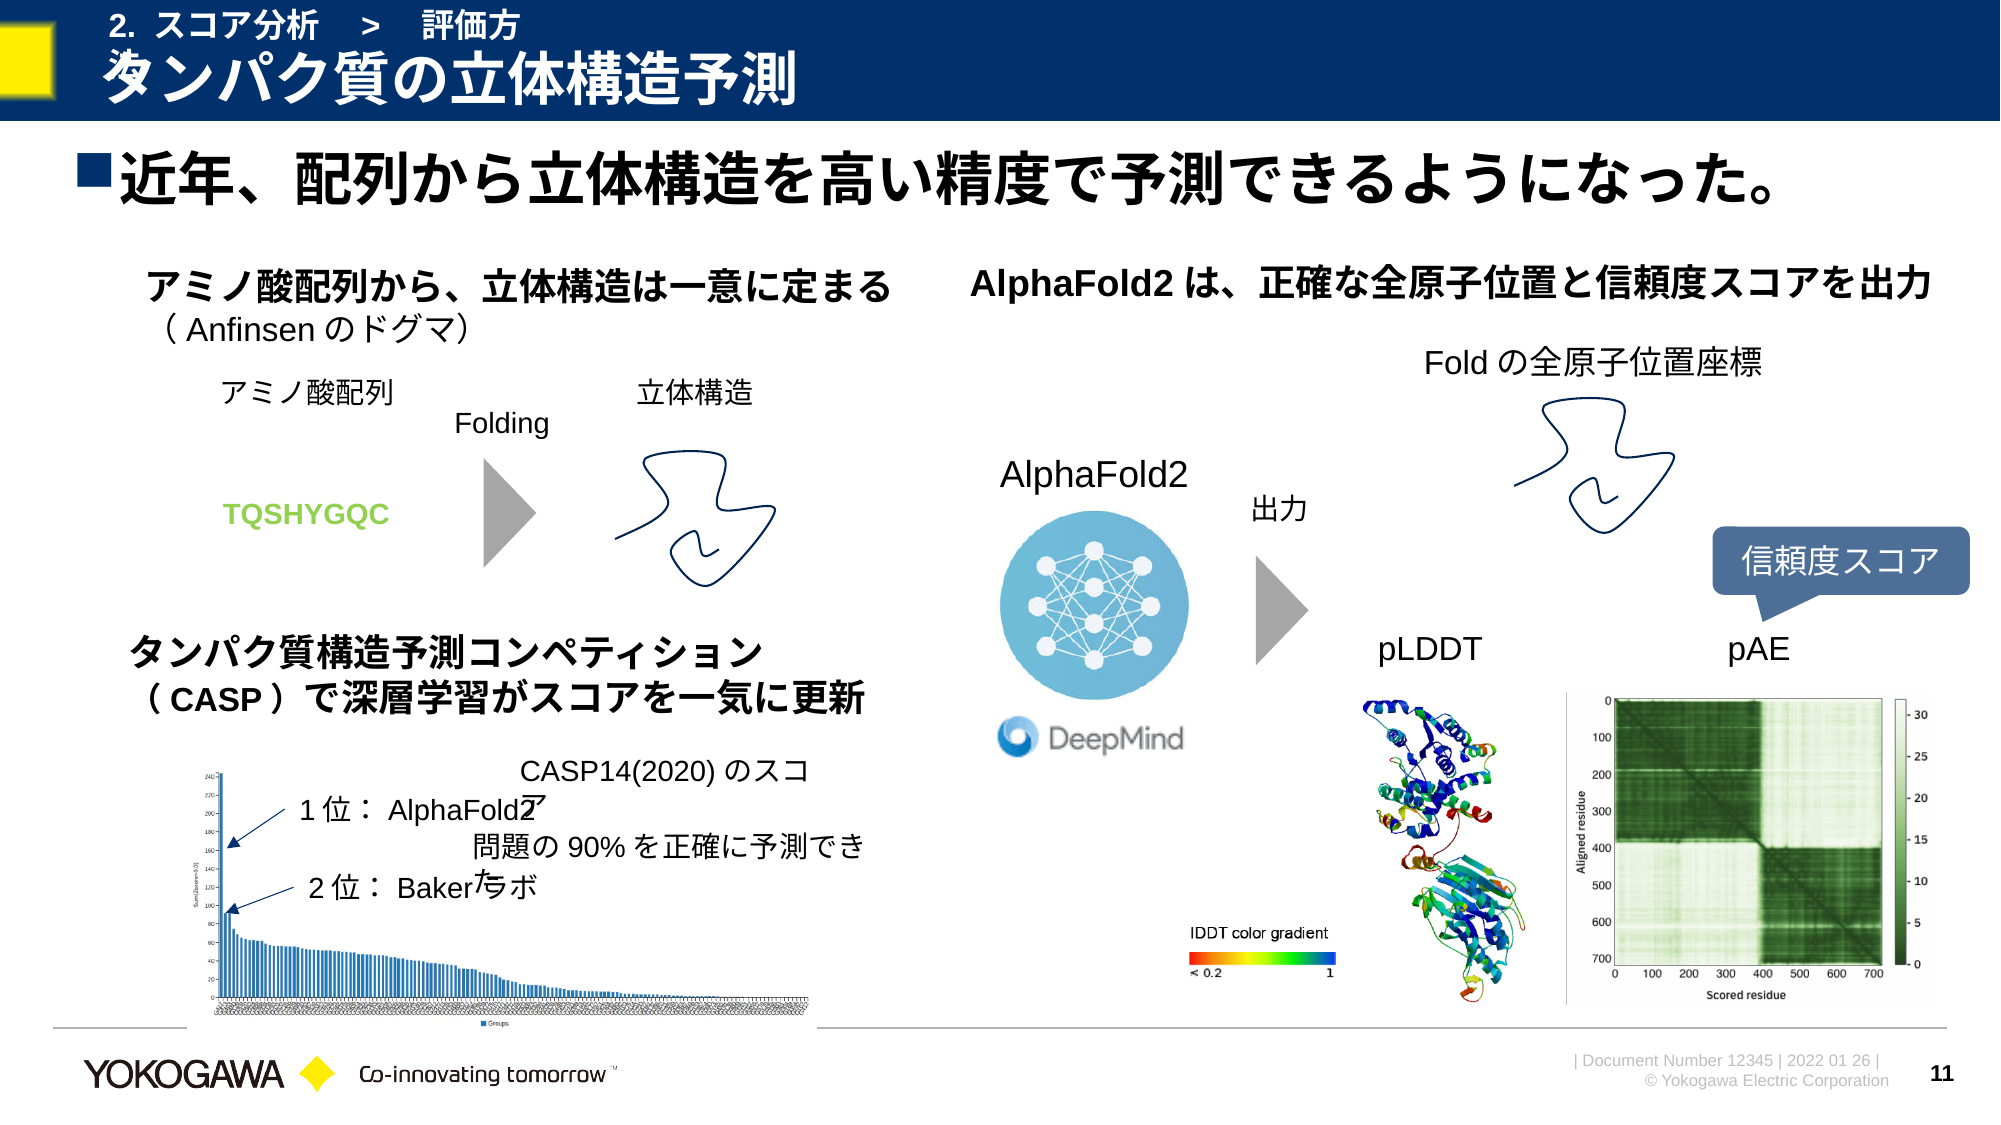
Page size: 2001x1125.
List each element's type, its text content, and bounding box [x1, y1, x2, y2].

title タンパク質の立体構造予測 [84, 39, 1955, 125]
picture [979, 507, 1210, 772]
text_box [614, 450, 777, 587]
text_box Foldの全原子位置座標 [1409, 333, 1778, 389]
picture [0, 6, 69, 115]
text_box [1254, 553, 1311, 668]
text_box CASP14(2020)のスコア [504, 745, 836, 821]
text_box 信頼度スコア [1711, 525, 1971, 619]
text_box AlphaFold2は、正確な全原子位置と信頼度スコアを出力 [954, 251, 1948, 311]
text_box 2. スコア分析 > 評価方法 [93, 0, 559, 92]
text_box 出力 [1235, 482, 1325, 533]
picture [187, 770, 817, 1029]
text_box アミノ酸配列から、立体構造は一意に定まる （Anfinsenのドグマ） [130, 255, 909, 356]
picture [1566, 692, 1931, 1005]
text_box 近年、配列から立体構造を高い精度で予測できるようになった。 [57, 142, 1955, 273]
text_box アミノ酸配列 [204, 367, 409, 417]
text_box TQSHYGQC [208, 487, 405, 538]
text_box pLDDT [1363, 619, 1499, 675]
text_box Folding [439, 397, 566, 447]
text_box AlphaFold2 [985, 442, 1204, 503]
text_box タンパク質構造予測コンペティション（CASP）で深層学習がスコアを一気に更新 [114, 621, 908, 727]
text_box [1513, 396, 1676, 534]
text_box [225, 887, 294, 913]
picture [83, 1055, 617, 1093]
text_box [482, 455, 538, 571]
text_box pAE [1713, 619, 1806, 675]
text_box 立体構造 [621, 367, 769, 417]
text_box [226, 809, 285, 849]
text_box 問題の90%を正確に予測できた [817, 821, 892, 907]
slide_number 11 [1904, 1042, 1970, 1103]
picture [1189, 678, 1549, 1008]
